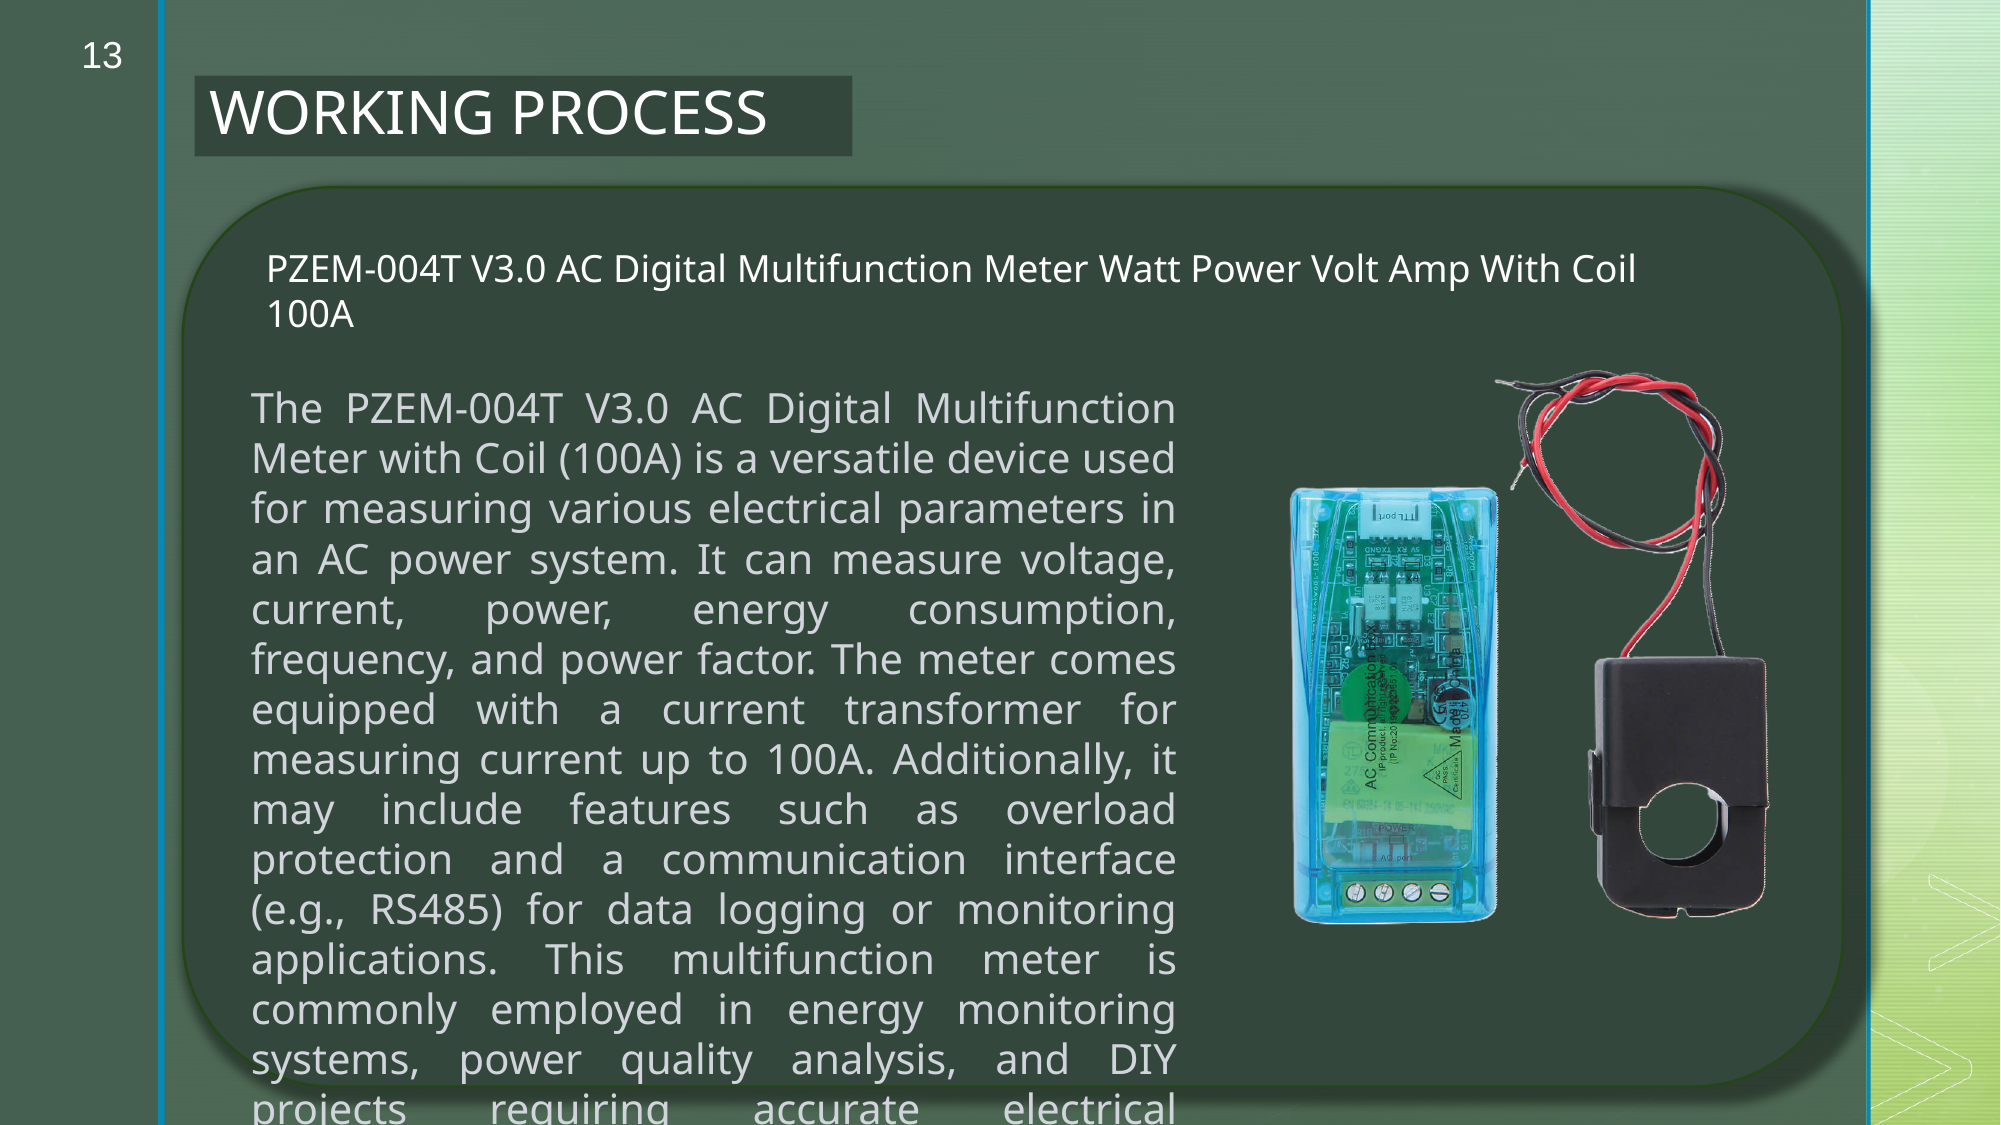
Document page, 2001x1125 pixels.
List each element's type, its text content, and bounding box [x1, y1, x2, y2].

picture [1871, 0, 2001, 1125]
text_box The PZEM-004T V3.0 AC Digital Multifunction Meter with Coil (100A) is a versatile device used for measuring various electrical parameters in an AC power system. It can measure voltage, current, power, energy consumption, frequency, and power factor. The meter comes equipped with a current transformer for measuring current up to 100A. Additionally, it may include features such as overload protection and a communication interface (e.g., RS485) for data logging or monitoring applications. This multifunction meter is commonly employed in energy monitoring systems, power quality analysis, and DIY projects requiring accurate electrical measurements. [236, 374, 1193, 1125]
text_box [181, 185, 1845, 1088]
picture [1216, 337, 1818, 938]
slide_number 13 [25, 26, 131, 80]
text_box PZEM-004T V3.0 AC Digital Multifunction Meter Watt Power Volt Amp With Coil 100A [250, 238, 1709, 343]
title WORKING PROCESS [194, 75, 853, 157]
